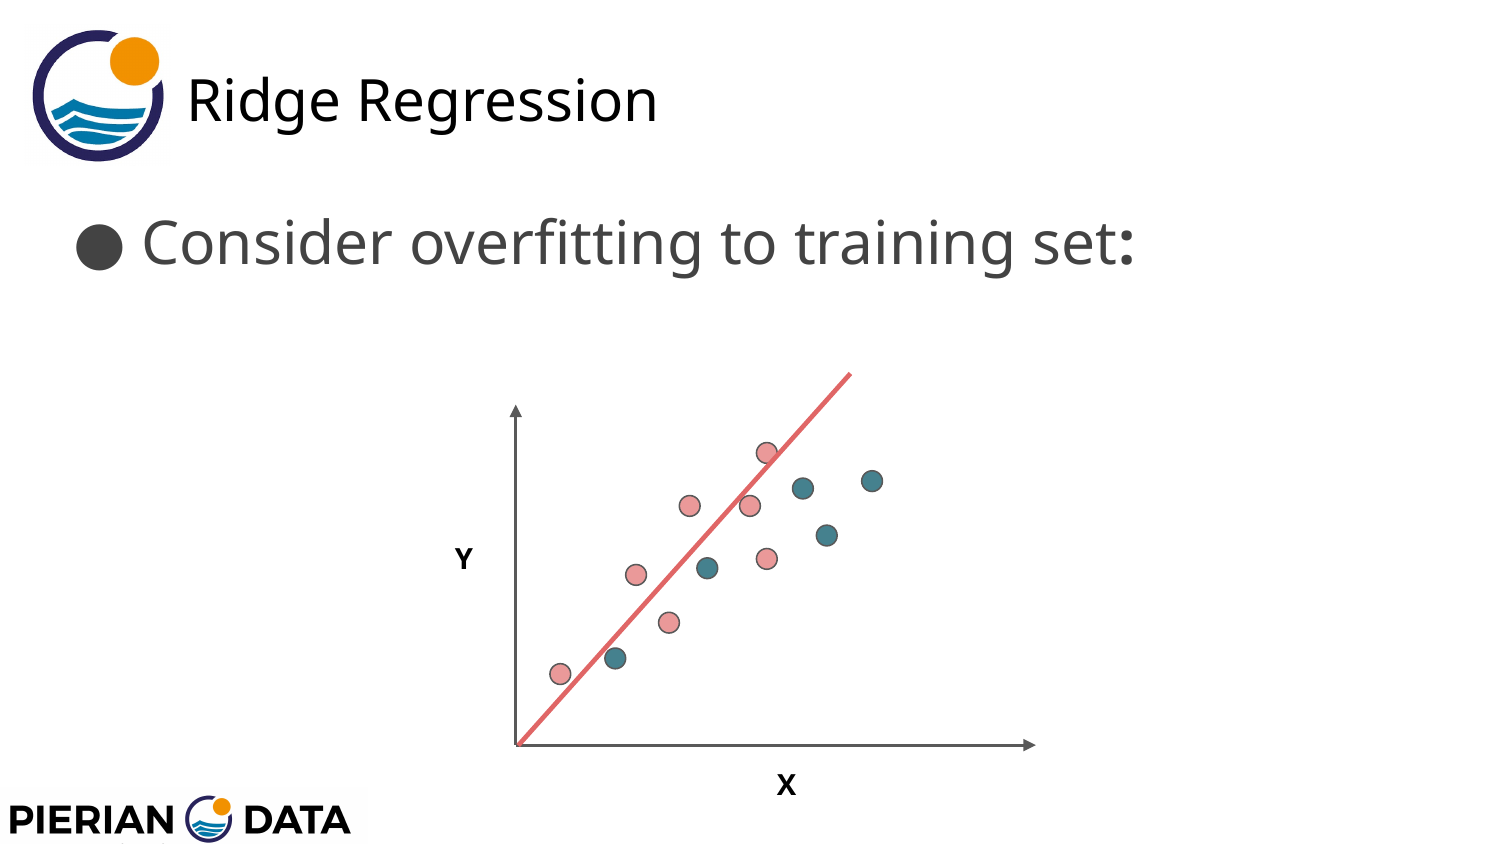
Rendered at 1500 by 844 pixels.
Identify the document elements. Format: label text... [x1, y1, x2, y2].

picture [0, 787, 368, 844]
text_box Y [406, 525, 510, 604]
list Consider overfitting to training set: [51, 189, 1476, 559]
picture [24, 24, 172, 167]
text_box [861, 470, 883, 492]
text_box X [729, 756, 844, 830]
title Ridge Regression [176, 48, 1449, 143]
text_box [517, 373, 851, 746]
